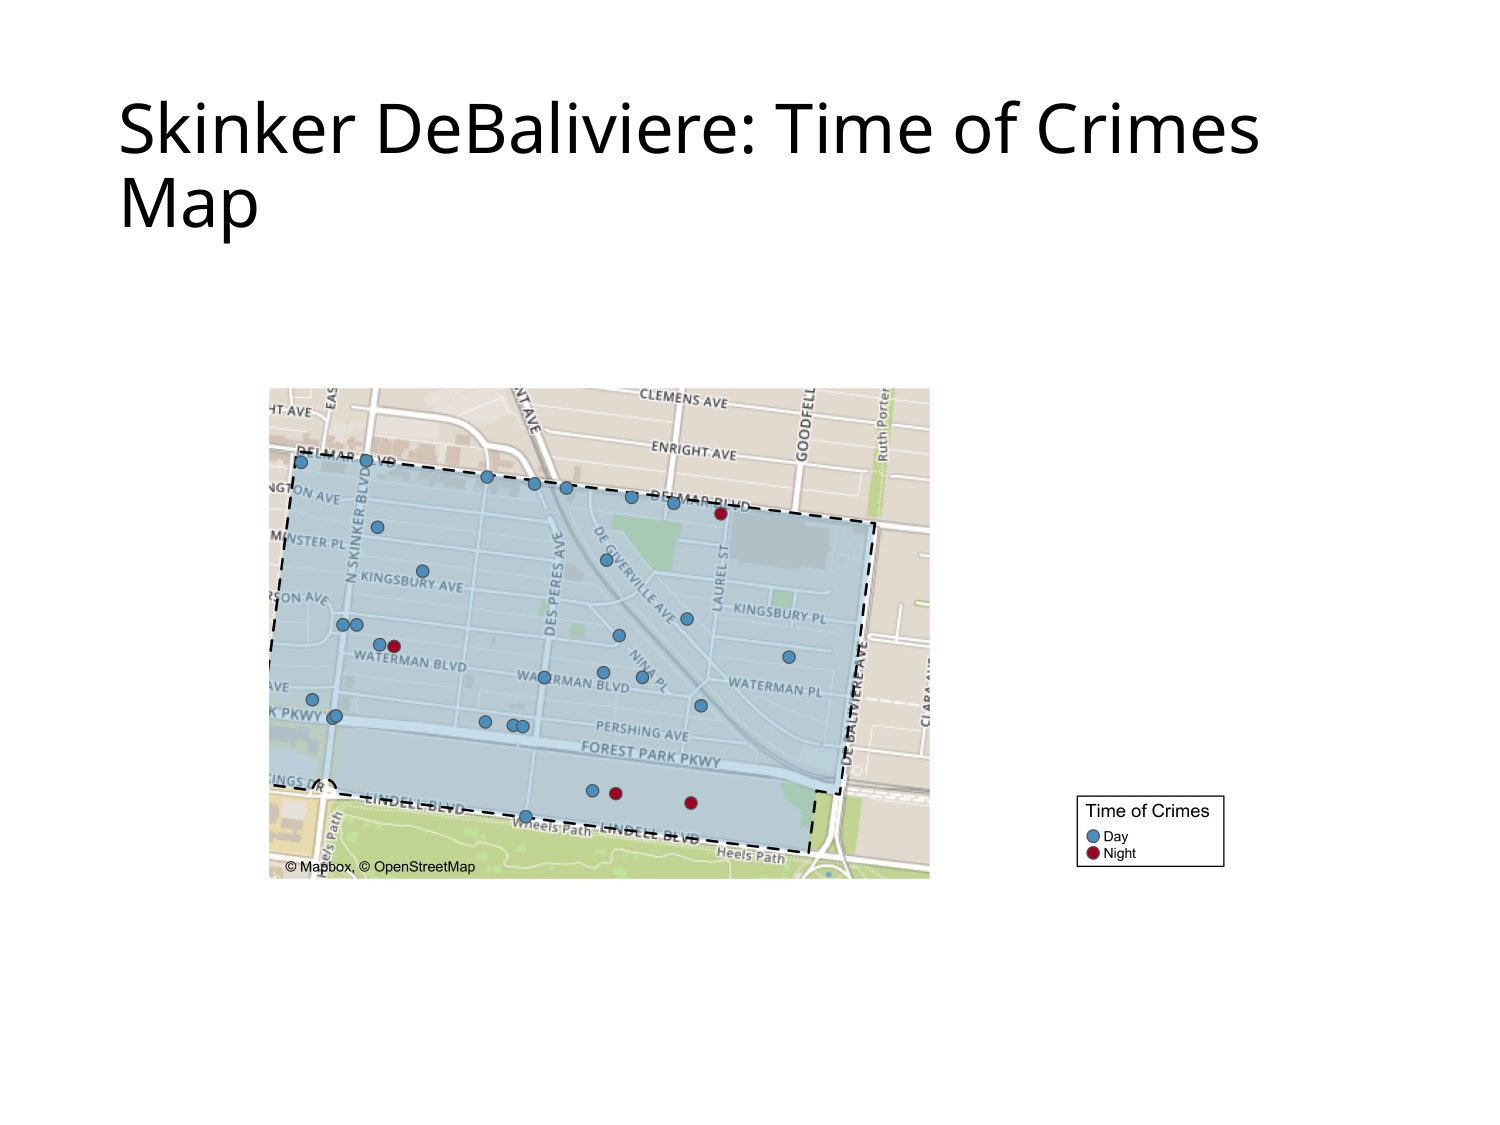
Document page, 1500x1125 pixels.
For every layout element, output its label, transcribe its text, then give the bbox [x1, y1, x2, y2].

title Skinker DeBaliviere: Time of Crimes Map [103, 59, 1397, 278]
picture [249, 262, 1250, 1005]
